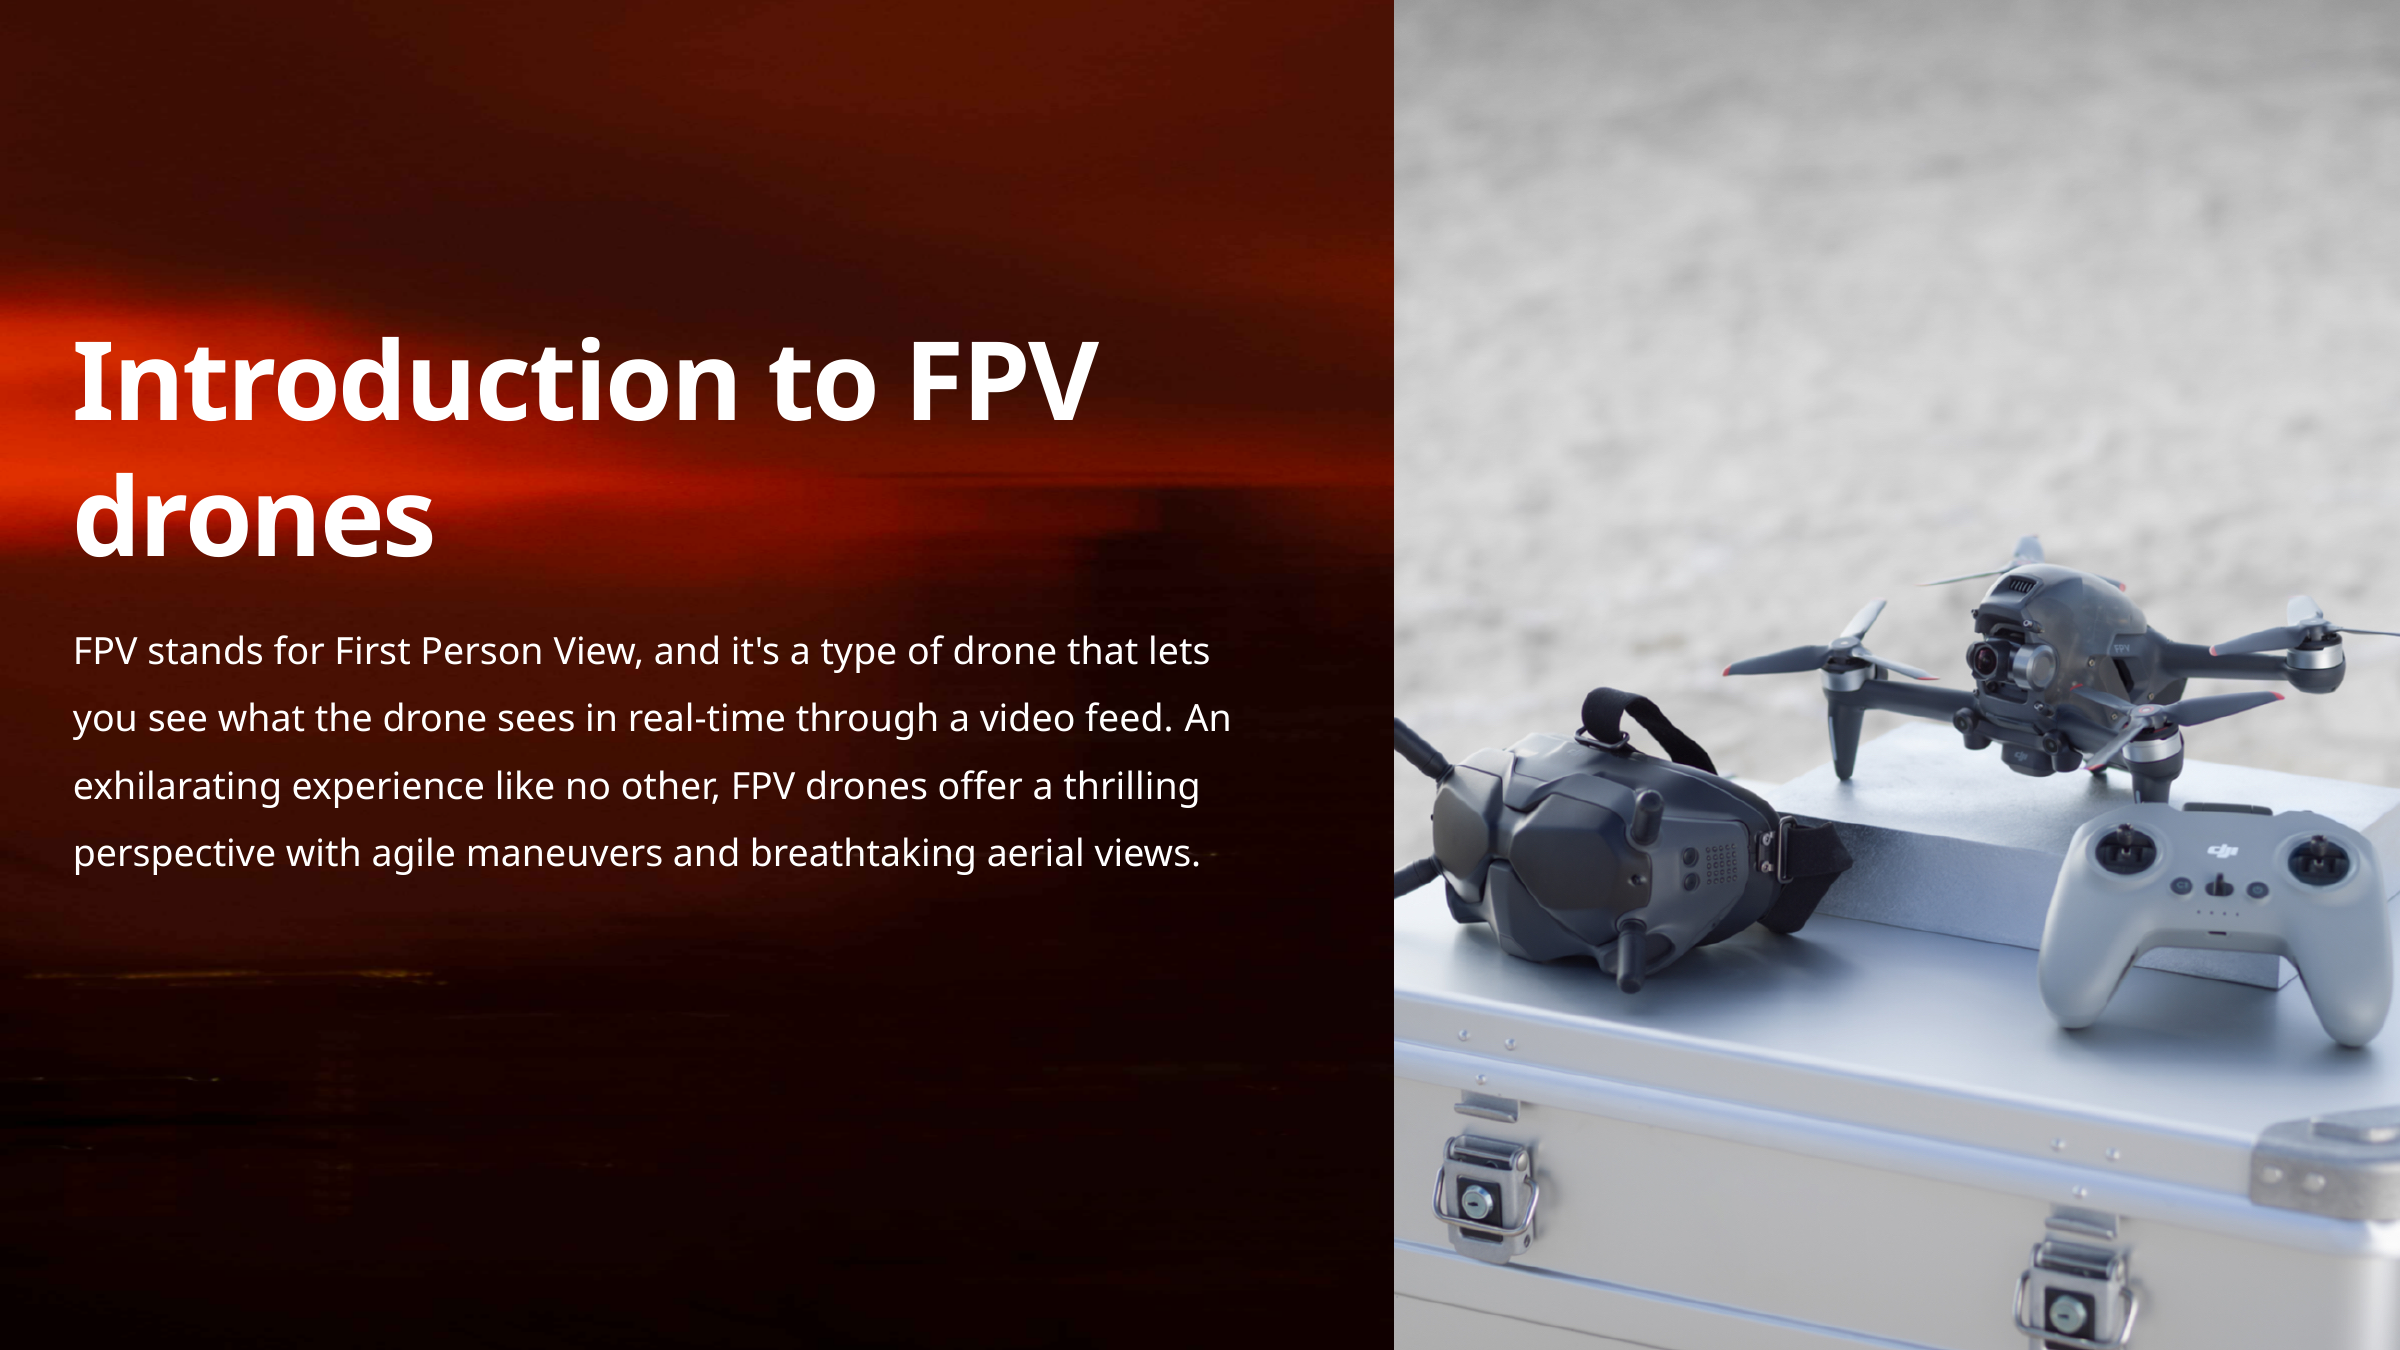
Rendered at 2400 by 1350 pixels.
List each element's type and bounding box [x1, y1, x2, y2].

picture [0, 0, 2400, 1350]
text_box [58, 297, 1363, 1053]
